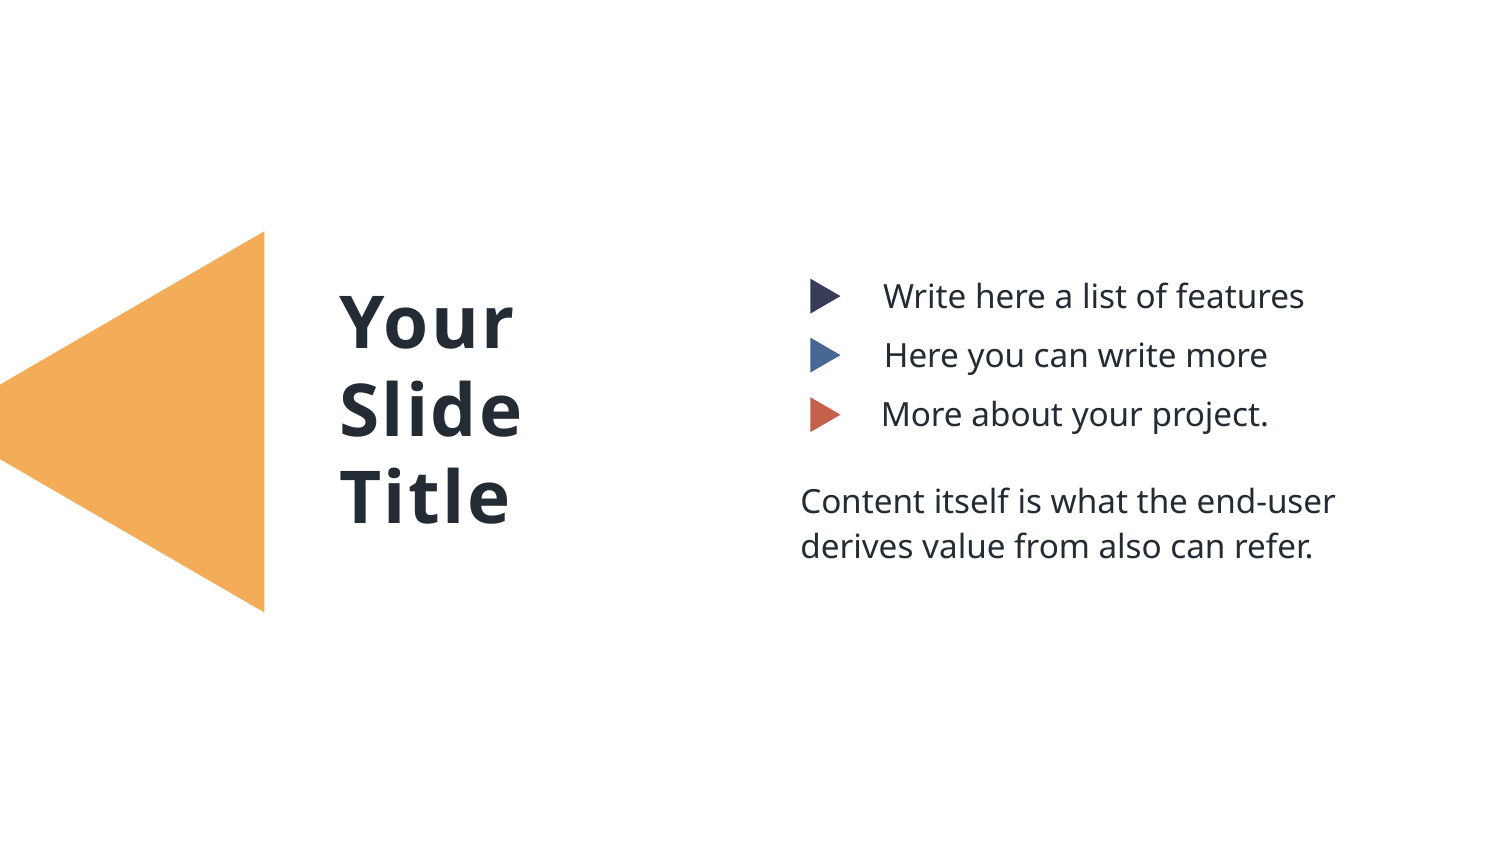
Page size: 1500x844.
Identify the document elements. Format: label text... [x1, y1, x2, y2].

text_box Your Slide Title [324, 268, 560, 546]
text_box Content itself is what the end-user derives value from also can refer. [785, 466, 1359, 573]
text_box [809, 395, 843, 434]
text_box More about your project. [866, 386, 1285, 441]
text_box [809, 335, 843, 375]
text_box [0, 229, 266, 615]
text_box Here you can write more [868, 327, 1284, 382]
text_box [809, 276, 843, 316]
text_box Write here a list of features [868, 268, 1321, 323]
